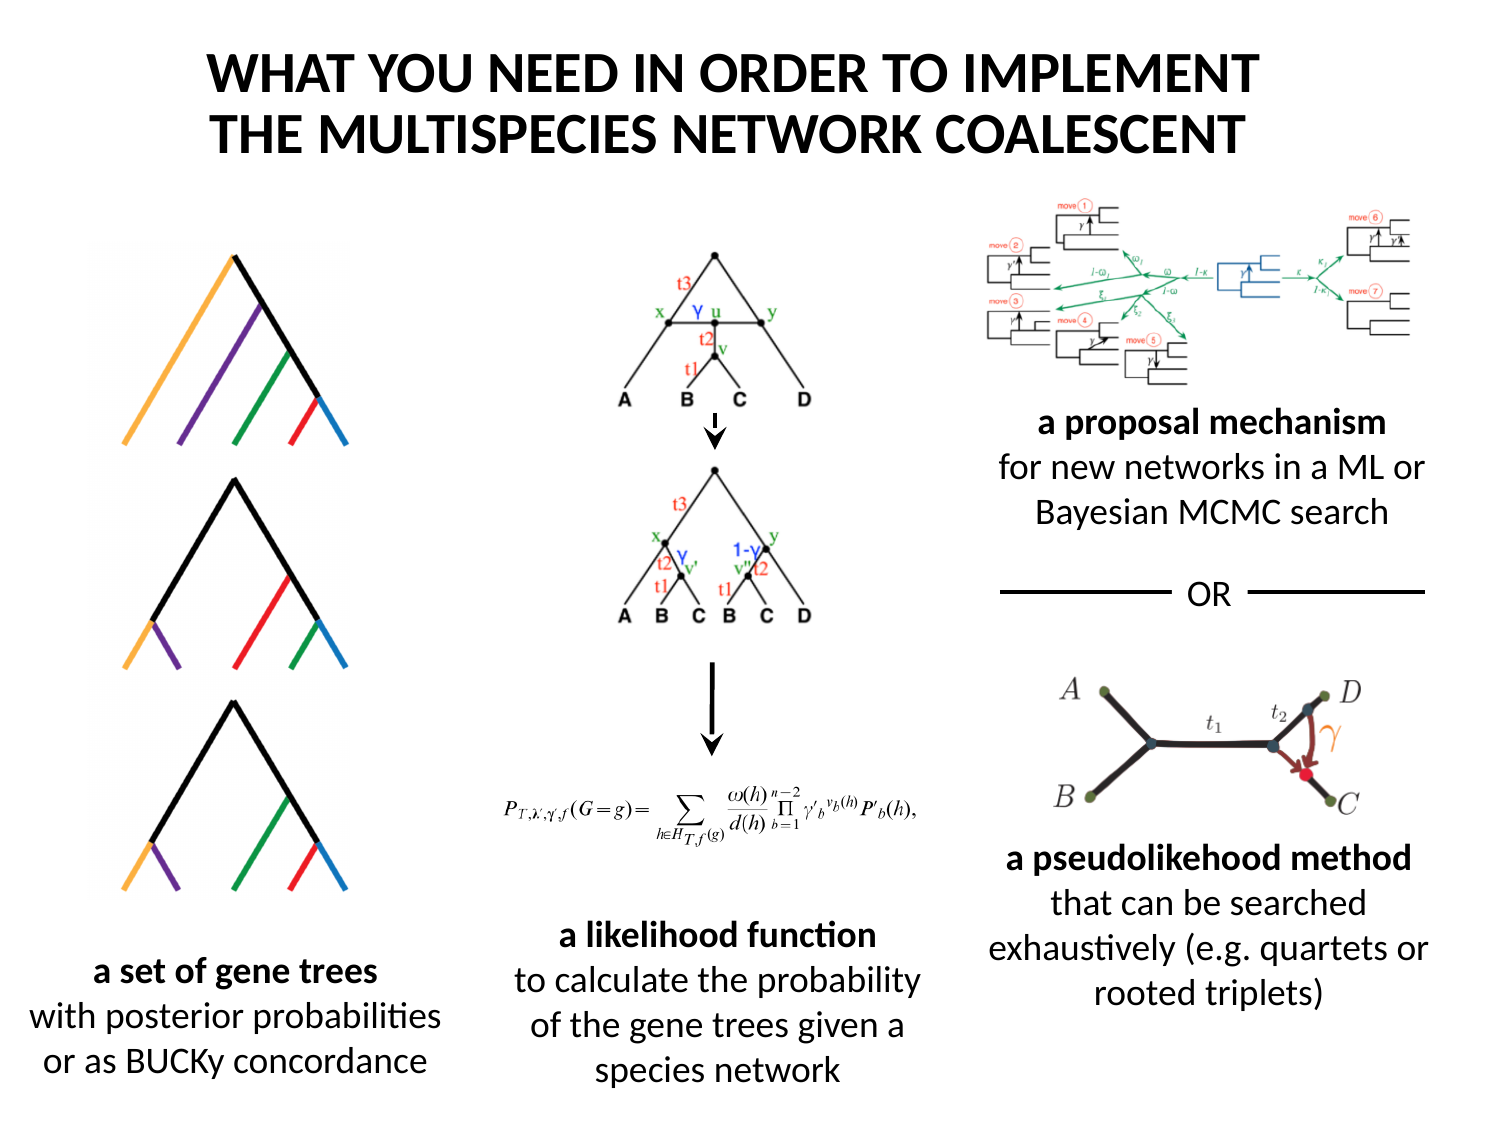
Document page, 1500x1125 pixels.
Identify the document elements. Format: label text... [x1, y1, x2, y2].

text_box OR [1171, 601, 1248, 623]
text_box THE MULTISPECIES NETWORK COALESCENT [194, 113, 1275, 174]
picture [598, 227, 827, 663]
text_box a likelihood function to calculate the probability of the gene trees given a species network [480, 903, 956, 1100]
picture [474, 755, 949, 863]
picture [1037, 660, 1382, 826]
text_box a set of gene trees with posterior probabilities or as BUCKy concordance [11, 938, 460, 1090]
text_box a pseudolikehood method that can be searched exhaustively (e.g. quartets or rooted triplets) [971, 824, 1447, 1022]
text_box OR [1171, 561, 1248, 591]
text_box a proposal mechanism for new networks in a ML or Bayesian MCMC search [975, 389, 1450, 541]
picture [87, 241, 350, 901]
picture [971, 191, 1431, 389]
text_box WHAT YOU NEED IN ORDER TO IMPLEMENT [154, 26, 1313, 113]
